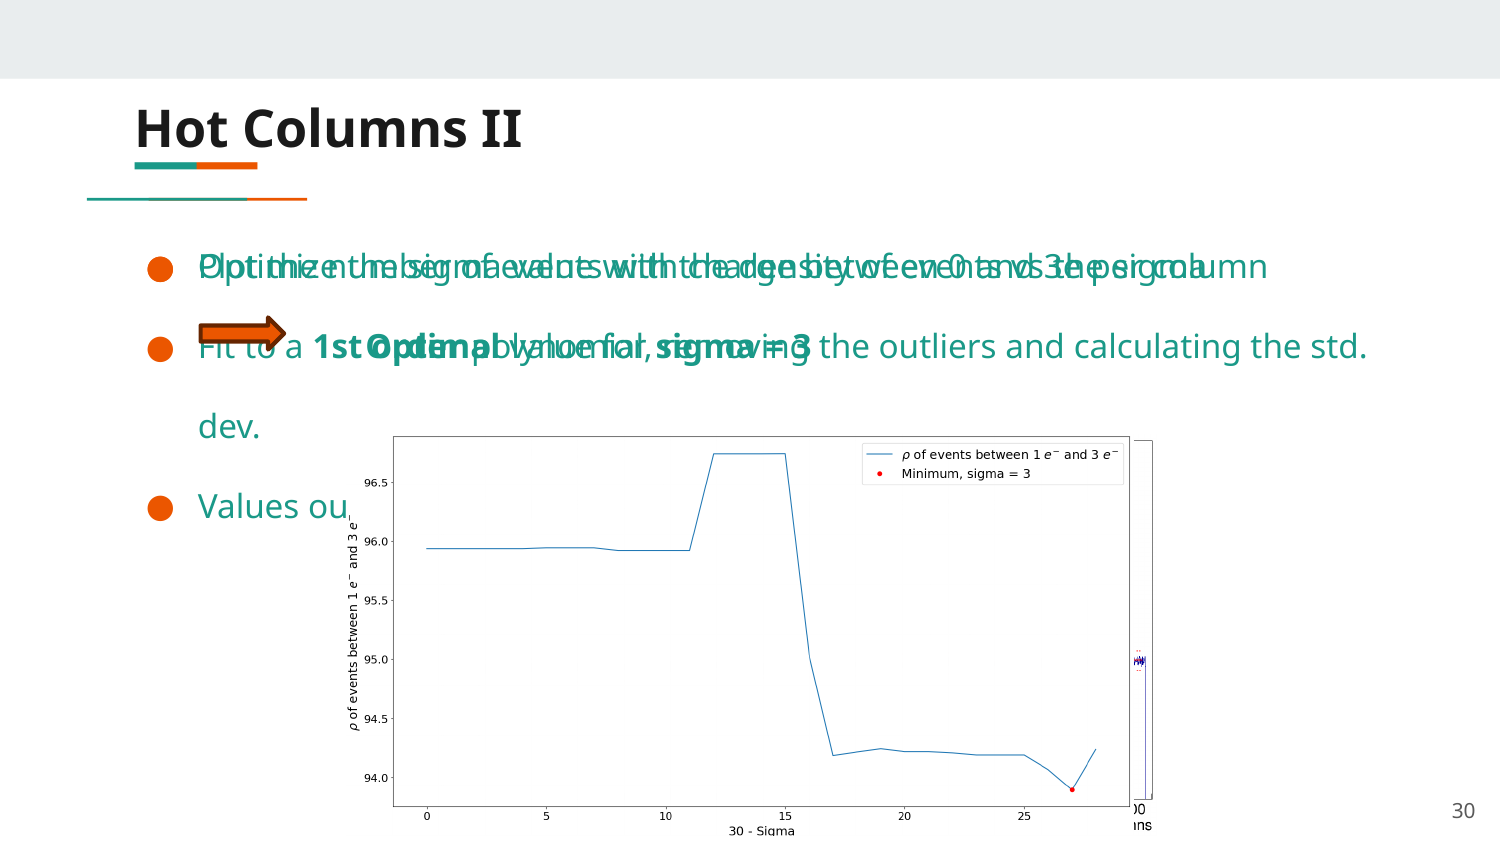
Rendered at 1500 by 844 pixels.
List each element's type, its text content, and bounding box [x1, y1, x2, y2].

title Hot Columns II [119, 80, 750, 169]
text_box [198, 315, 287, 352]
text_box Optimize the sigma value with the density of events vs the sigma Optimal value for sigma = 3 [107, 190, 1372, 318]
text_box Plot the number of events with charge between 0 and 3e per column Fit to a 1st order polynomial, removing the outliers and calculating the std. dev. Values outside 4 sigma will be considered hot columns [108, 190, 1429, 388]
slide_number 30 [1400, 779, 1491, 844]
picture [0, 0, 1500, 844]
